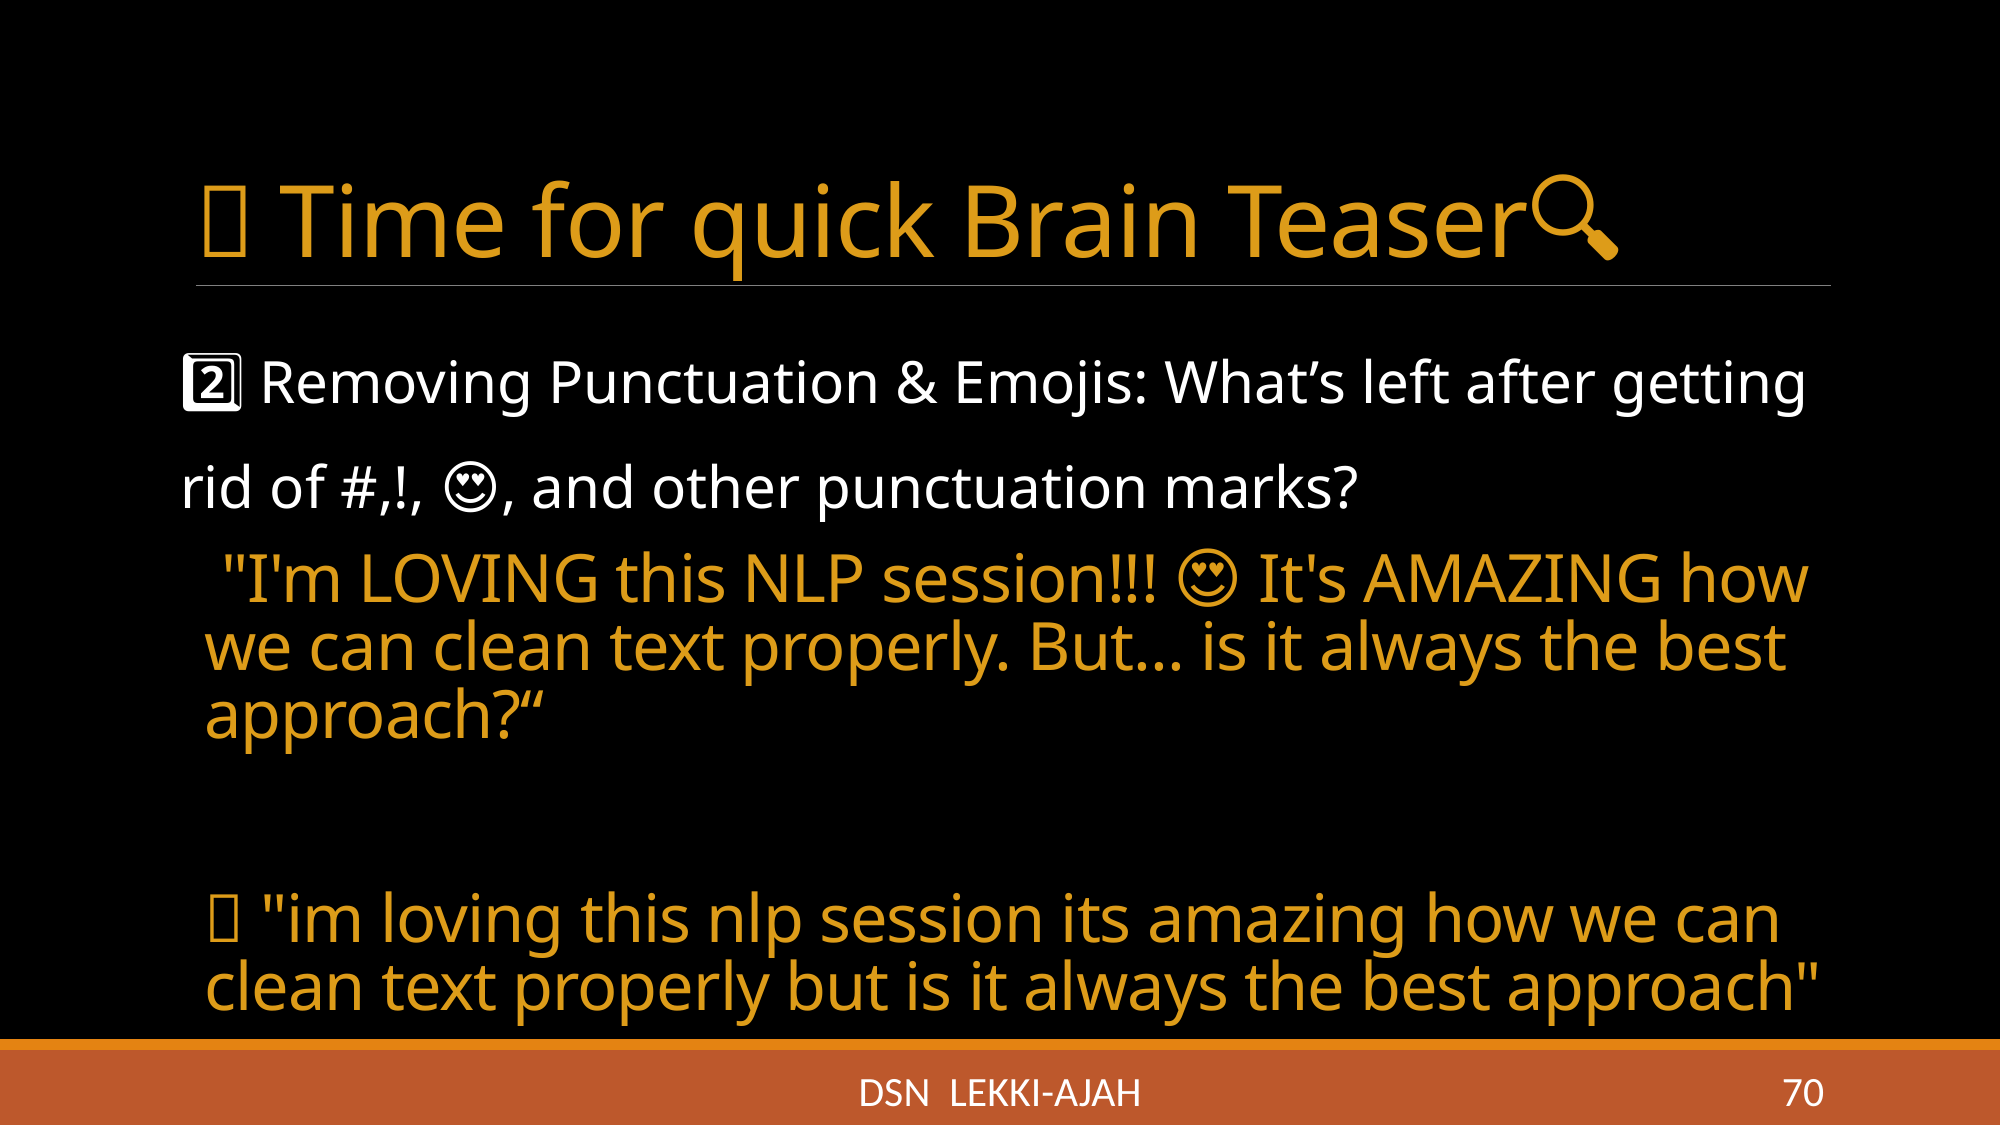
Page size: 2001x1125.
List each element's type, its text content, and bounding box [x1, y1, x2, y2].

slide_number 70 [1624, 1059, 1840, 1120]
list 2️⃣ Removing Punctuation & Emojis: What’s left after getting rid of #,!, 😍🔥, and other punctuation marks? [180, 302, 1830, 541]
footer DSN LEKKI-AJAH [604, 1059, 1396, 1120]
text_box "I'm LOVING this NLP session!!! 😍🔥 It's AMAZING how we can clean text properly. But... is it always the best approach?“ ✅ "im loving this nlp session its amazing how we can clean text properly but is it always the best approach" [189, 540, 1840, 1054]
title 🧠 Time for quick Brain Teaser🔍 [180, 47, 1830, 285]
